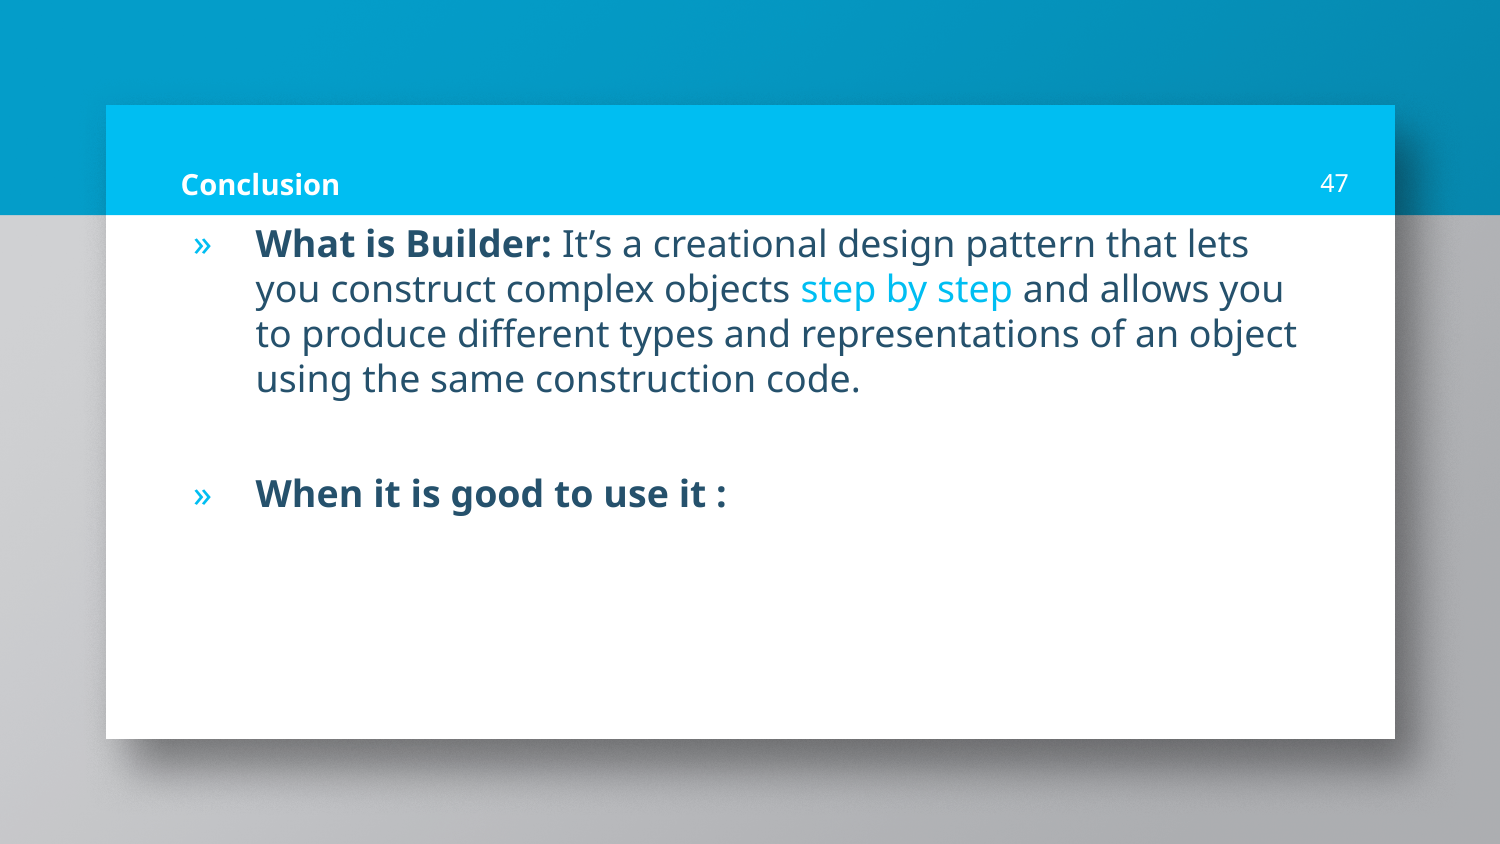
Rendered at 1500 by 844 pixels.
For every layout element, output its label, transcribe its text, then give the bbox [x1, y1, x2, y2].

list What is Builder: It’s a creational design pattern that lets you construct complex objects step by step and allows you to produce different types and representations of an object using the same construction code. When it is good to use it : [165, 204, 1336, 662]
title Conclusion [165, 106, 1273, 204]
slide_number 47 [1273, 106, 1364, 217]
picture [0, 216, 1500, 844]
